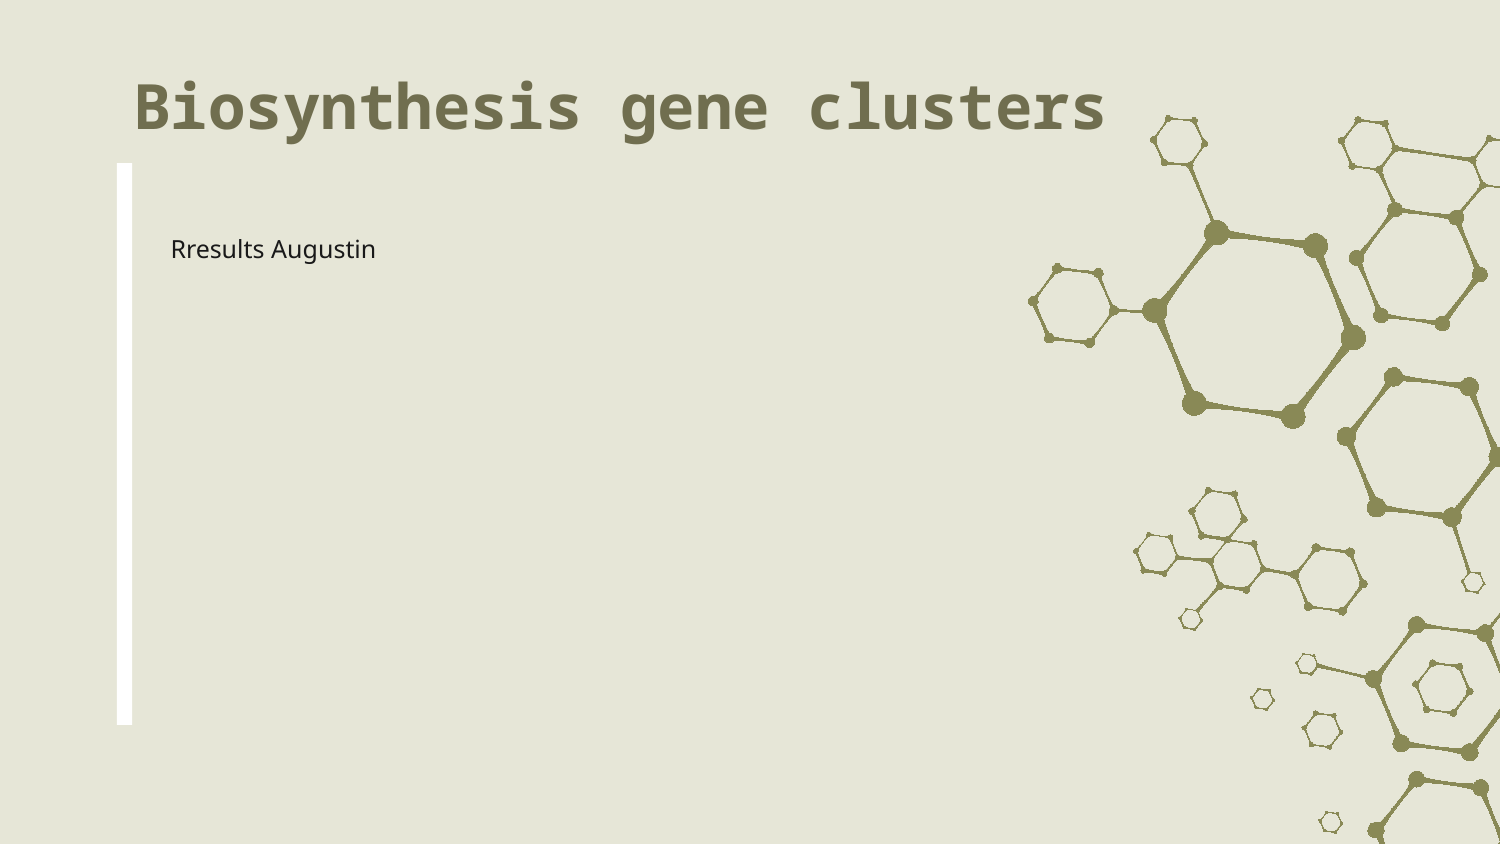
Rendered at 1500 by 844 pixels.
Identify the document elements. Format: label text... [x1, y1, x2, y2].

list Rresults Augustin [155, 218, 888, 736]
text_box [116, 163, 133, 725]
title Biosynthesis gene clusters [118, 52, 1382, 146]
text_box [1090, 56, 1500, 844]
